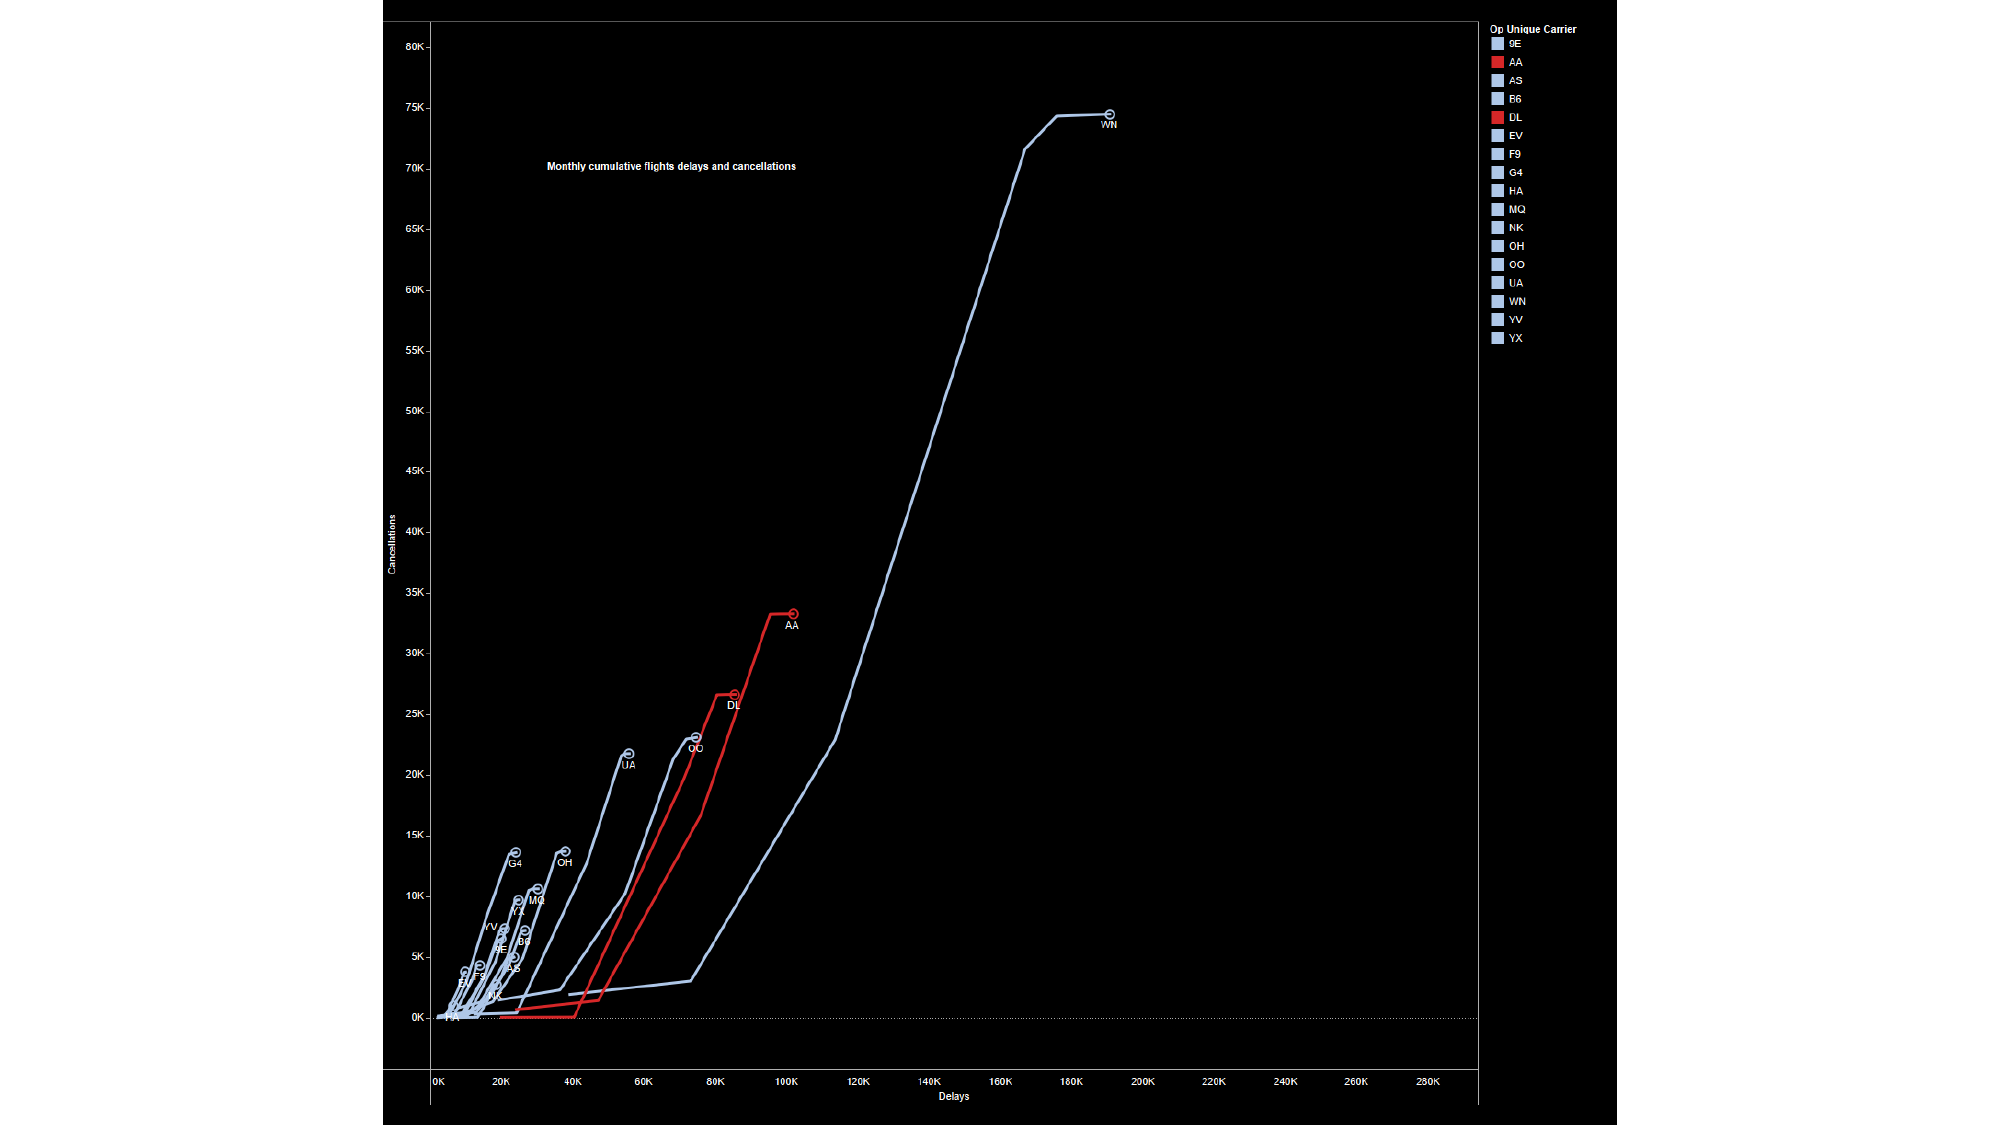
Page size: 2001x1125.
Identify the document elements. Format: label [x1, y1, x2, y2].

picture [383, 0, 1617, 1125]
